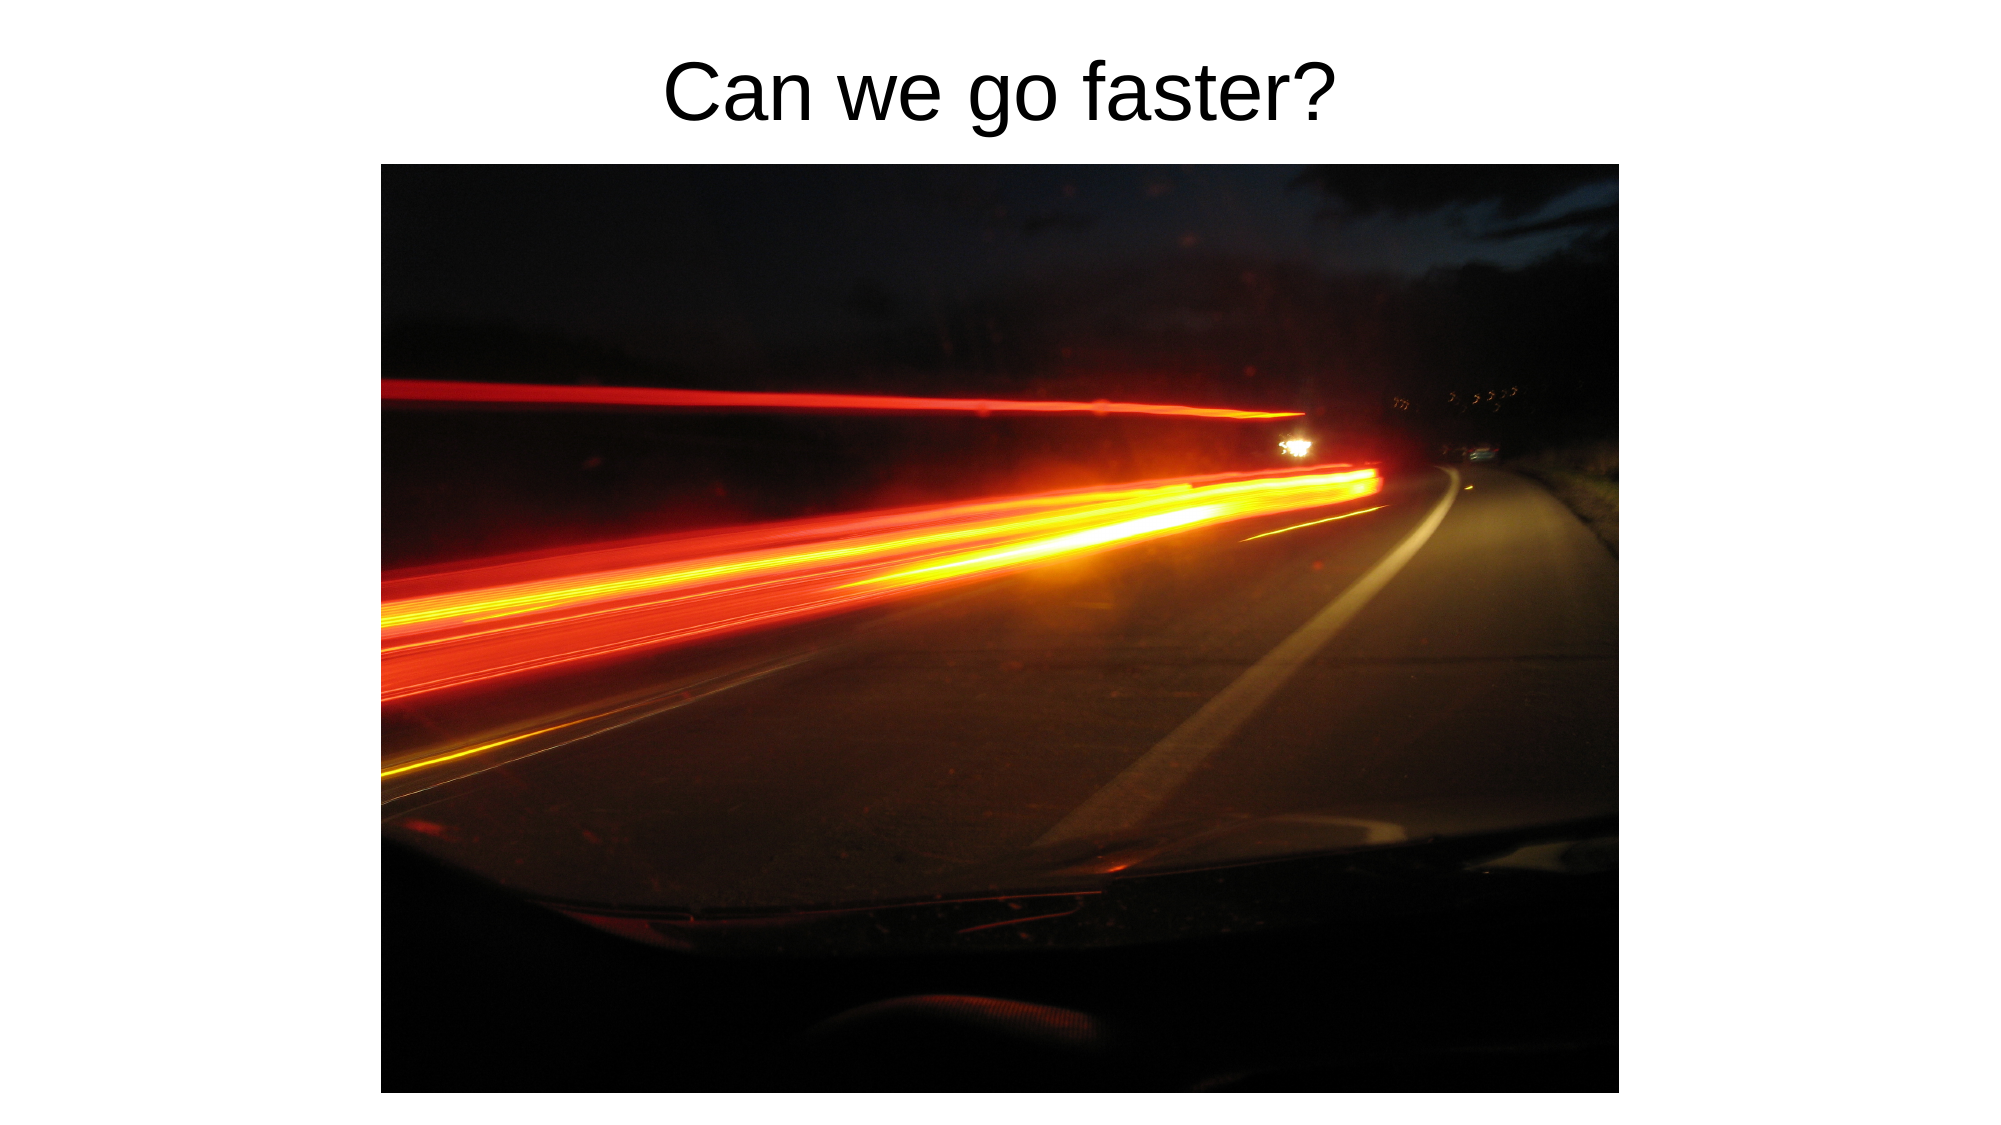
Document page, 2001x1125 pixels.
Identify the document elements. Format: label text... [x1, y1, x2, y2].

title Can we go faster? [137, 21, 1863, 165]
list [381, 164, 1619, 1093]
